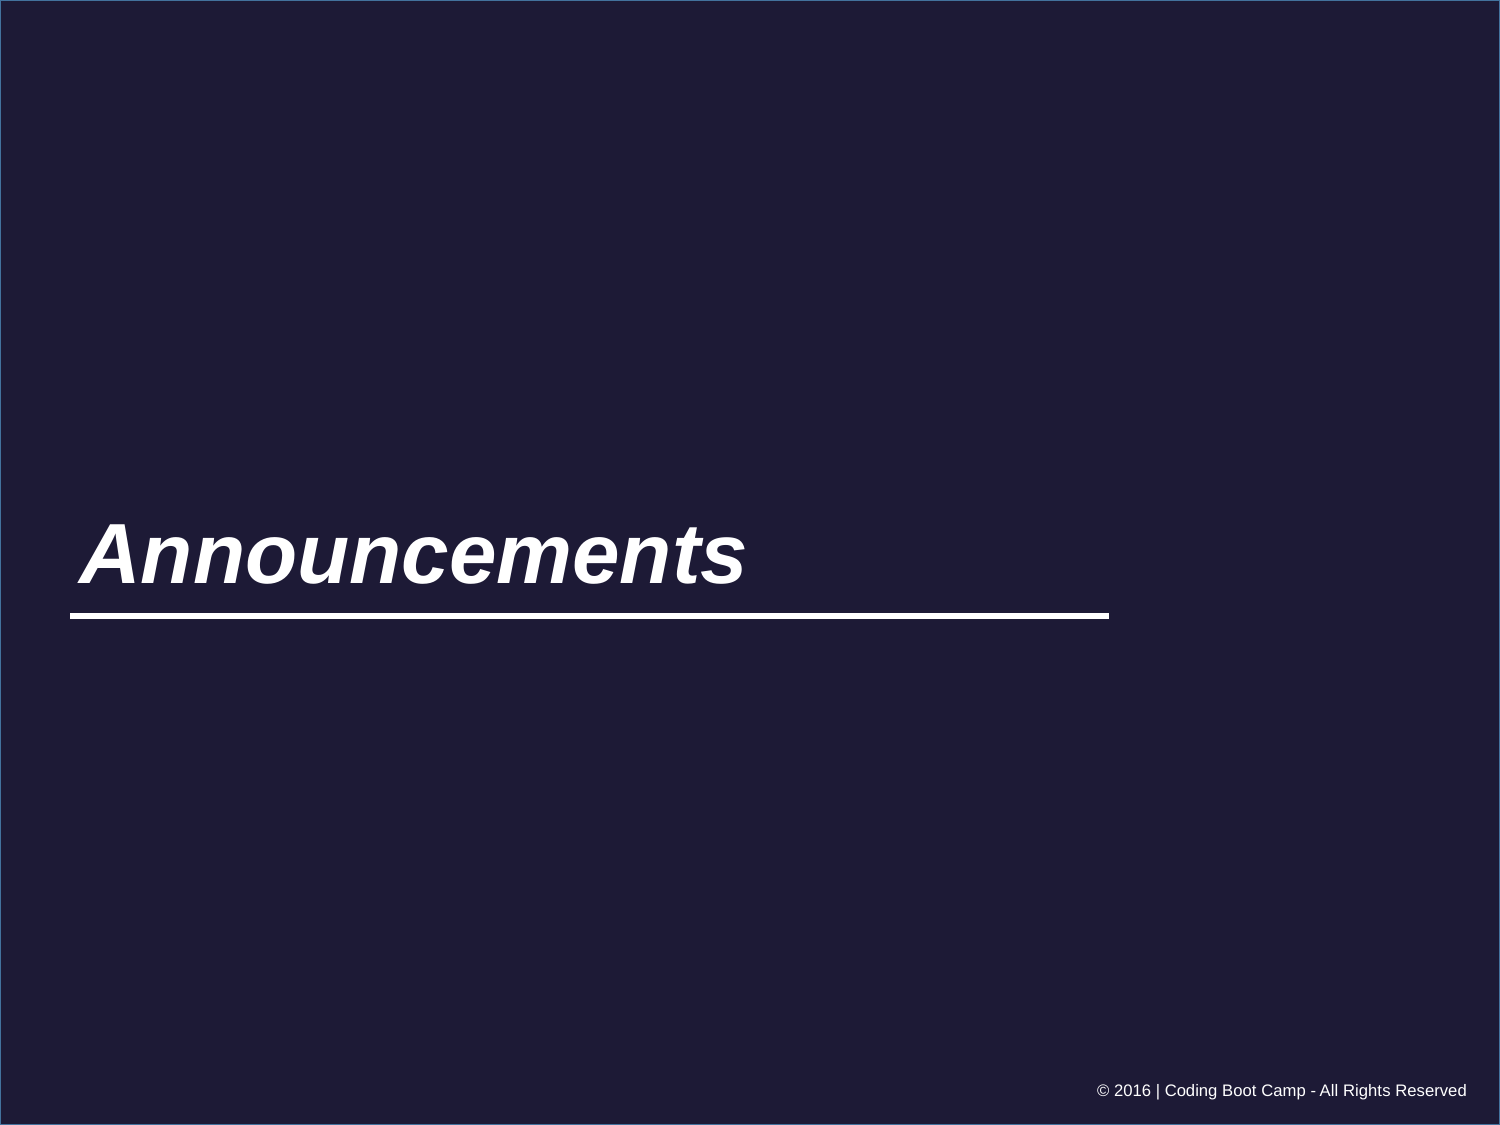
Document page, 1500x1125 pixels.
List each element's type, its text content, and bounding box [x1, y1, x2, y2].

title Announcements [64, 484, 1415, 628]
